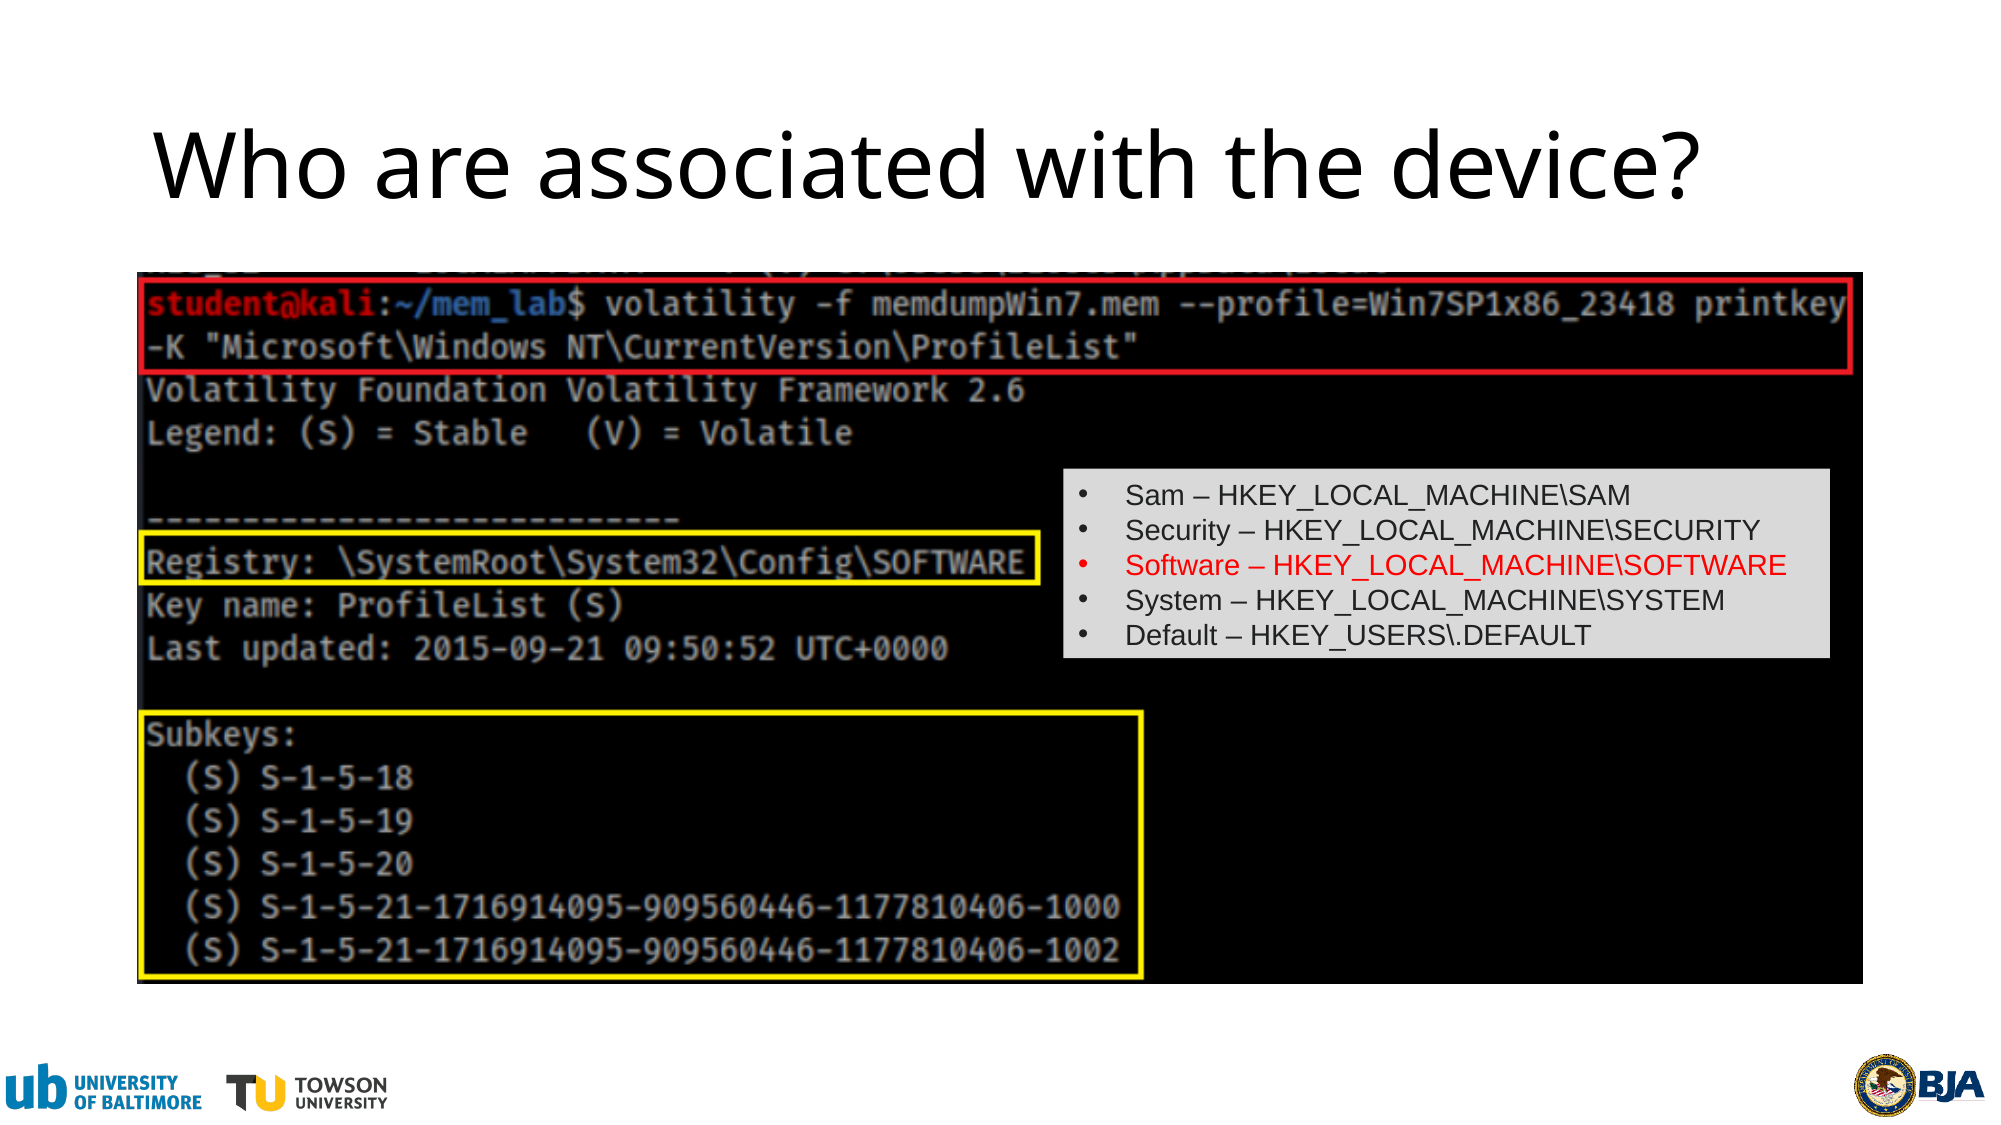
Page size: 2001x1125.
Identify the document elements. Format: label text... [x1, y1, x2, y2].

picture [0, 1031, 407, 1125]
picture [137, 272, 1863, 984]
picture [1854, 1054, 1986, 1117]
title Who are associated with the device? [137, 59, 1863, 272]
